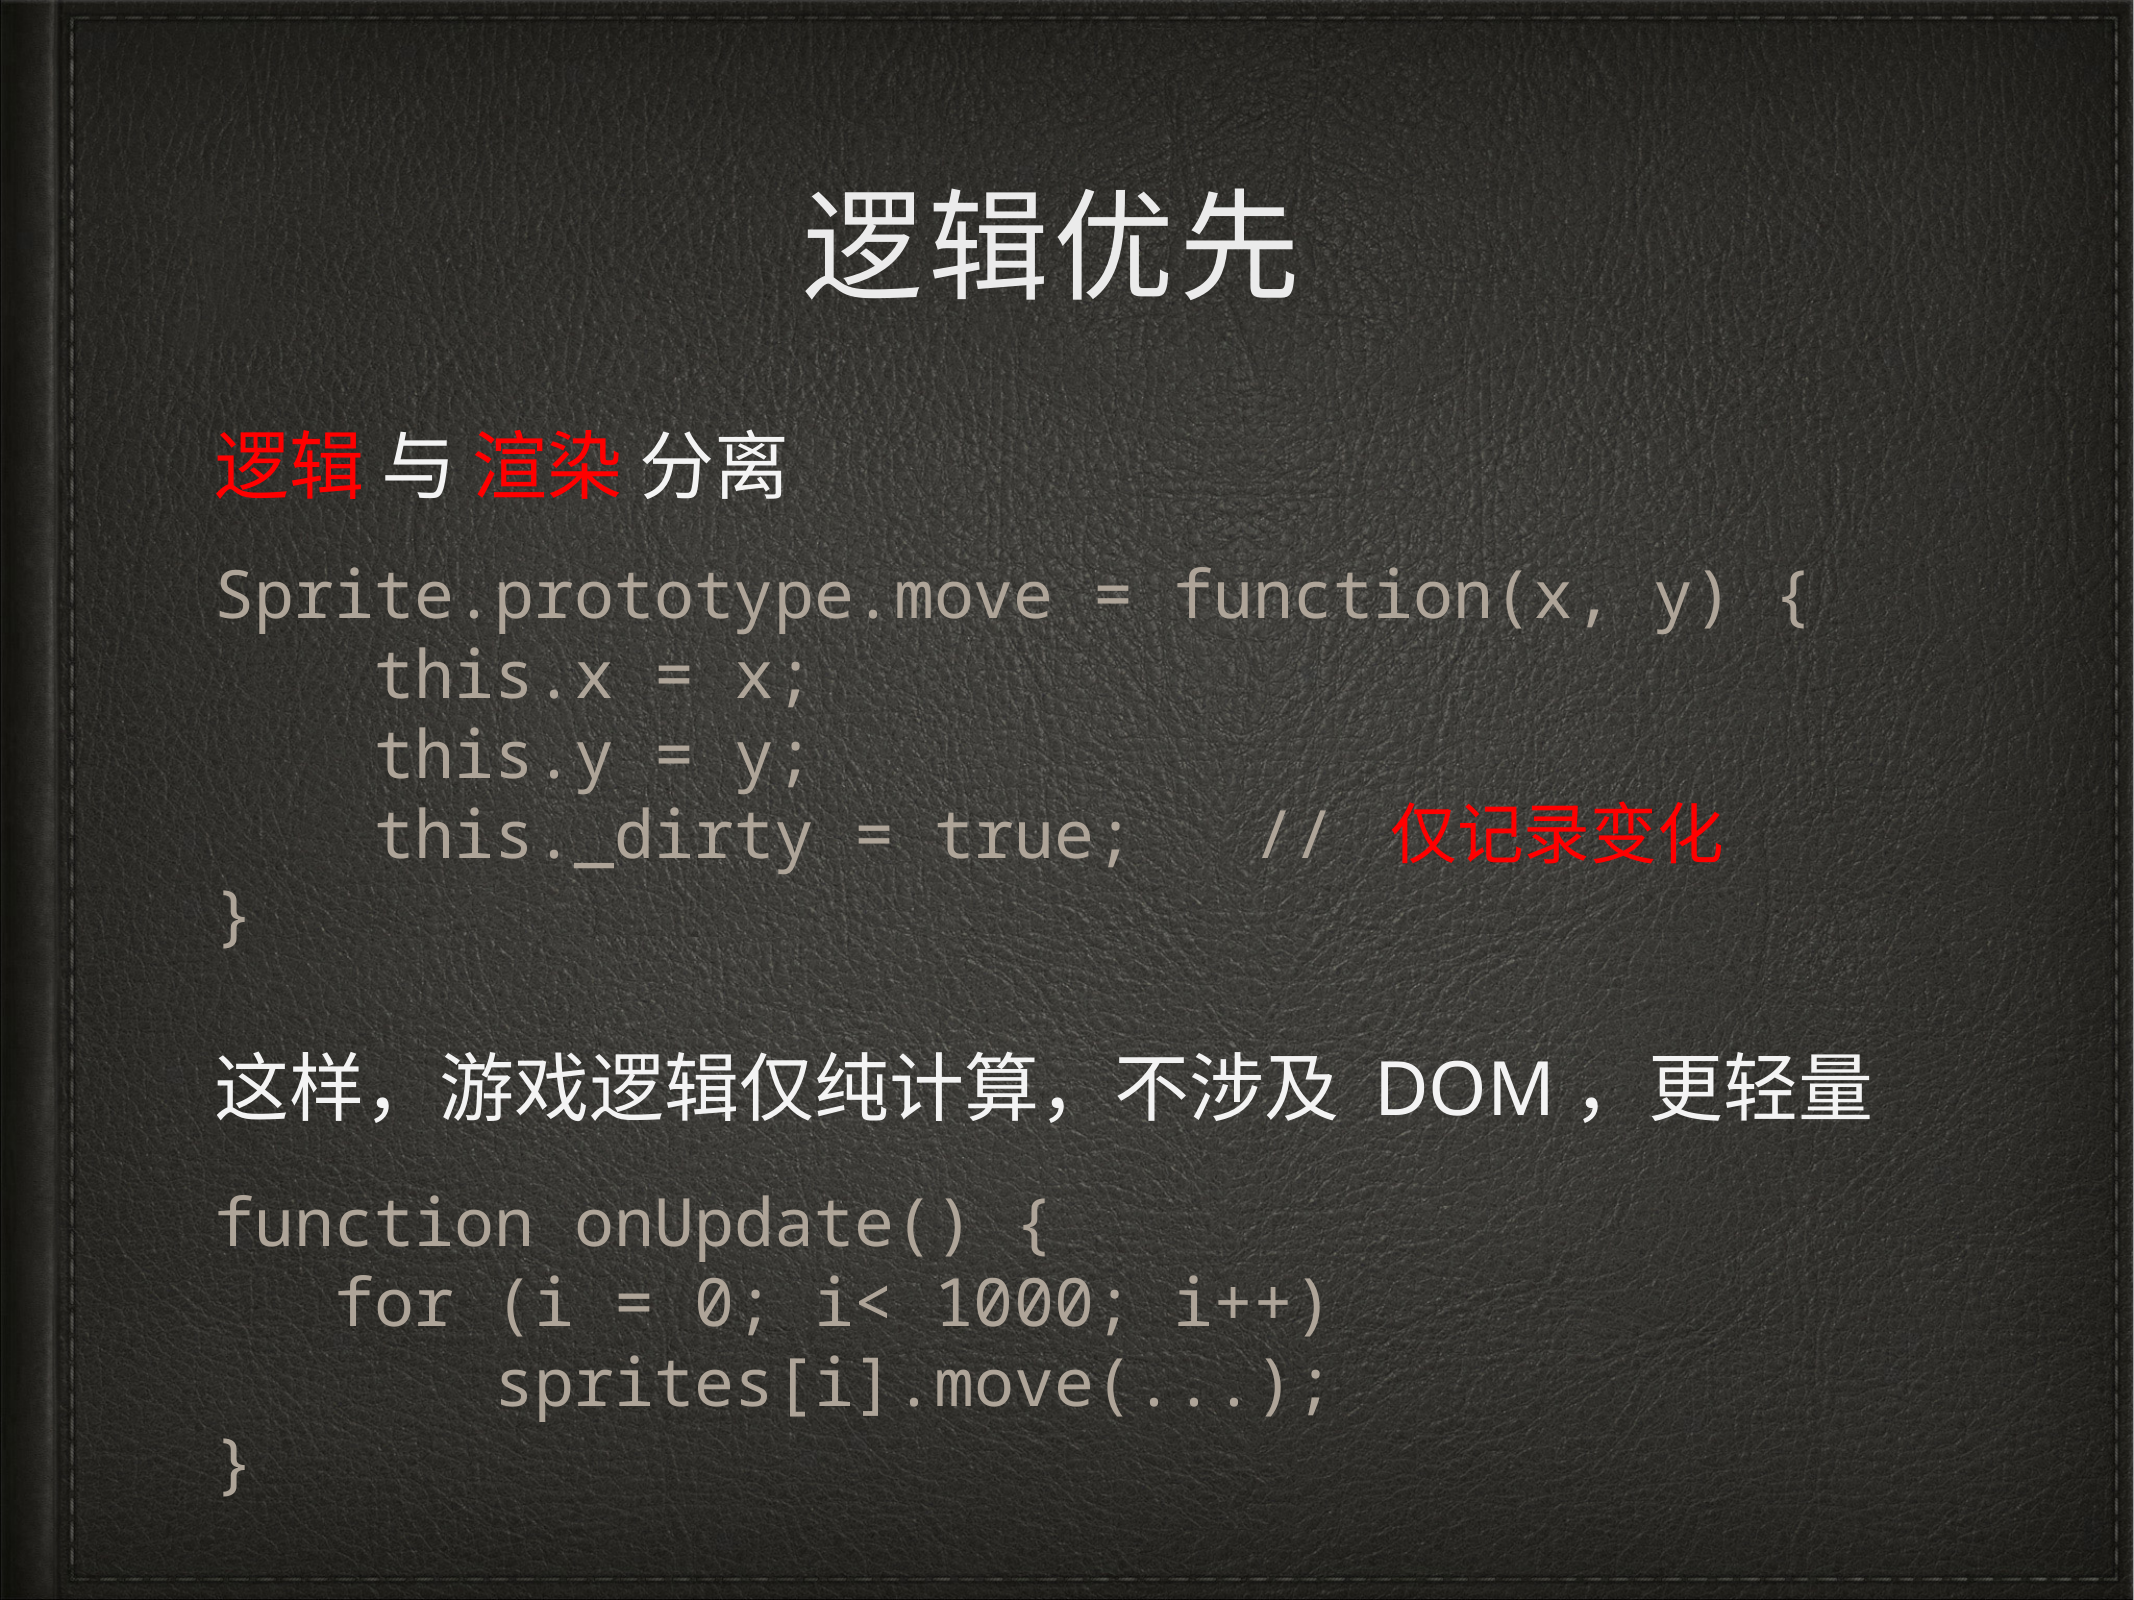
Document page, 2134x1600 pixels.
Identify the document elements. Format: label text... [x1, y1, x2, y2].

text_box 逻辑 与 渲染 分离 [206, 391, 1746, 517]
text_box function onUpdate() { for (i = 0; i< 1000; i++) sprites[i].move(...); } [206, 1171, 1991, 1508]
text_box Sprite.prototype.move = function(x, y) { this.x = x; this.y = y; this._dirty = true; // 仅记录变化 } [206, 543, 1991, 960]
title 逻辑优先 [134, 102, 1969, 316]
picture [0, 0, 2134, 1600]
text_box 这样，游戏逻辑仅纯计算，不涉及 DOM，更轻量 [206, 1014, 1931, 1140]
